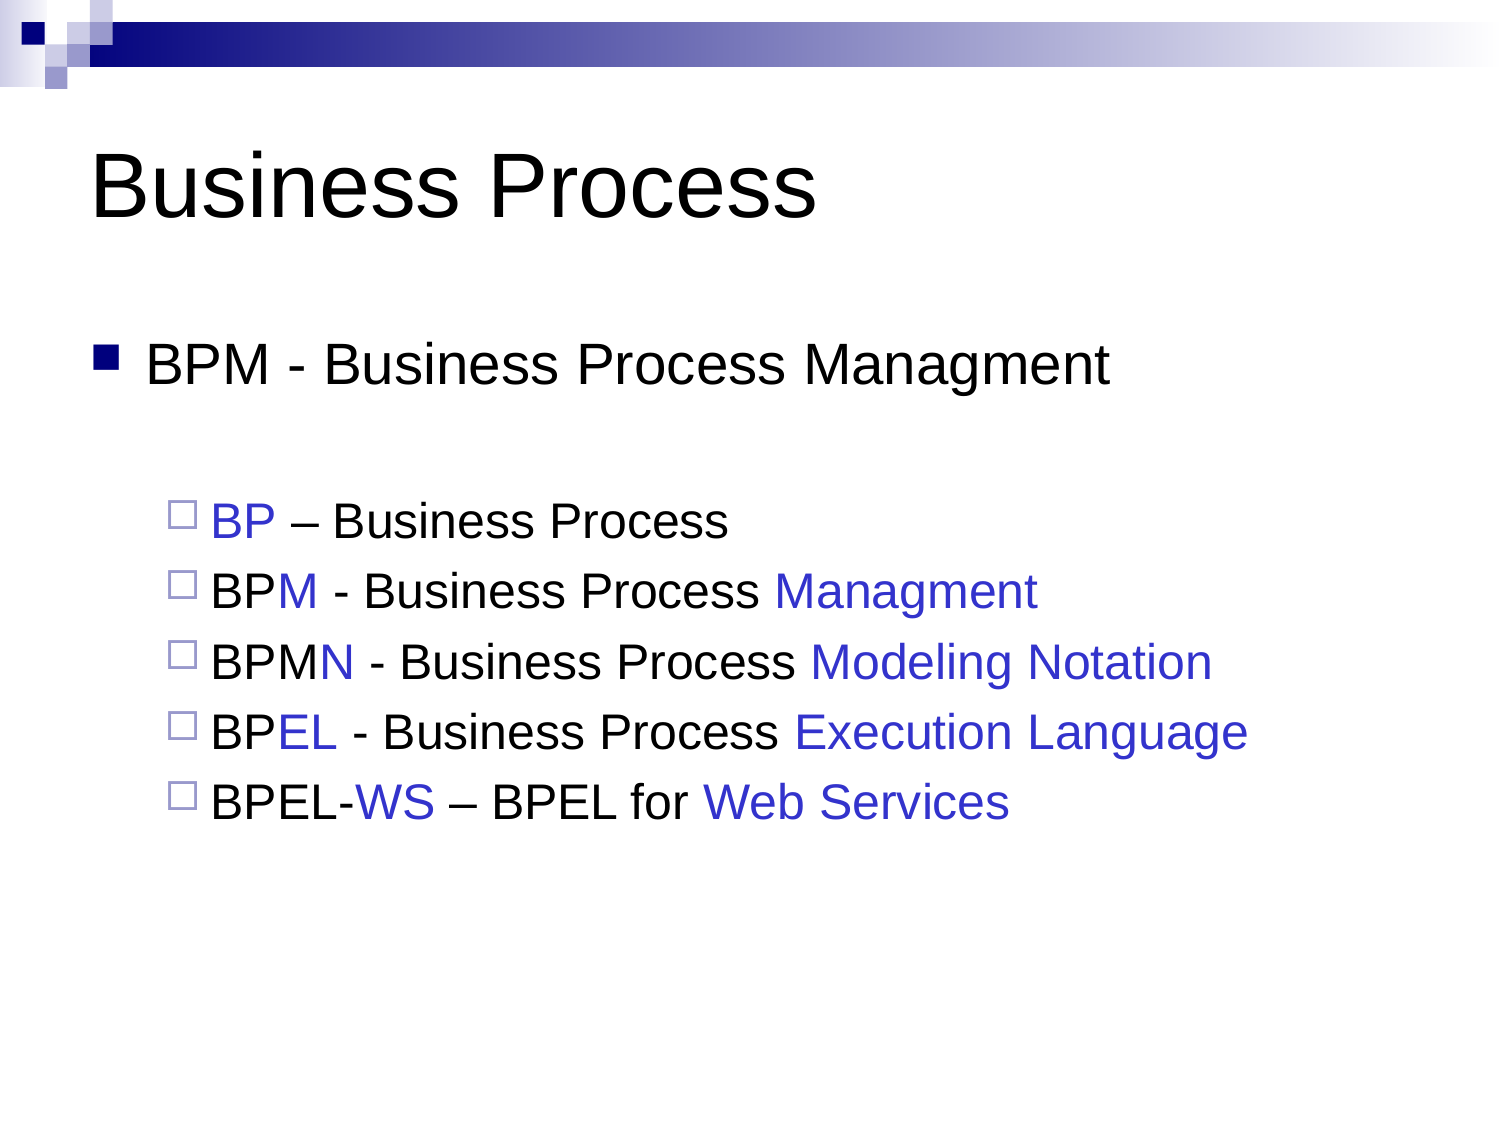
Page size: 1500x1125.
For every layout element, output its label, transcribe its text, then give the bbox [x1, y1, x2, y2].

list BPM - Business Process Managment BP – Business Process BPM - Business Process Managment BPMN - Business Process Modeling Notation BPEL - Business Process Execution Language BPEL-WS – BPEL for Web Services [74, 324, 1425, 1020]
title Business Process [74, 69, 1425, 305]
